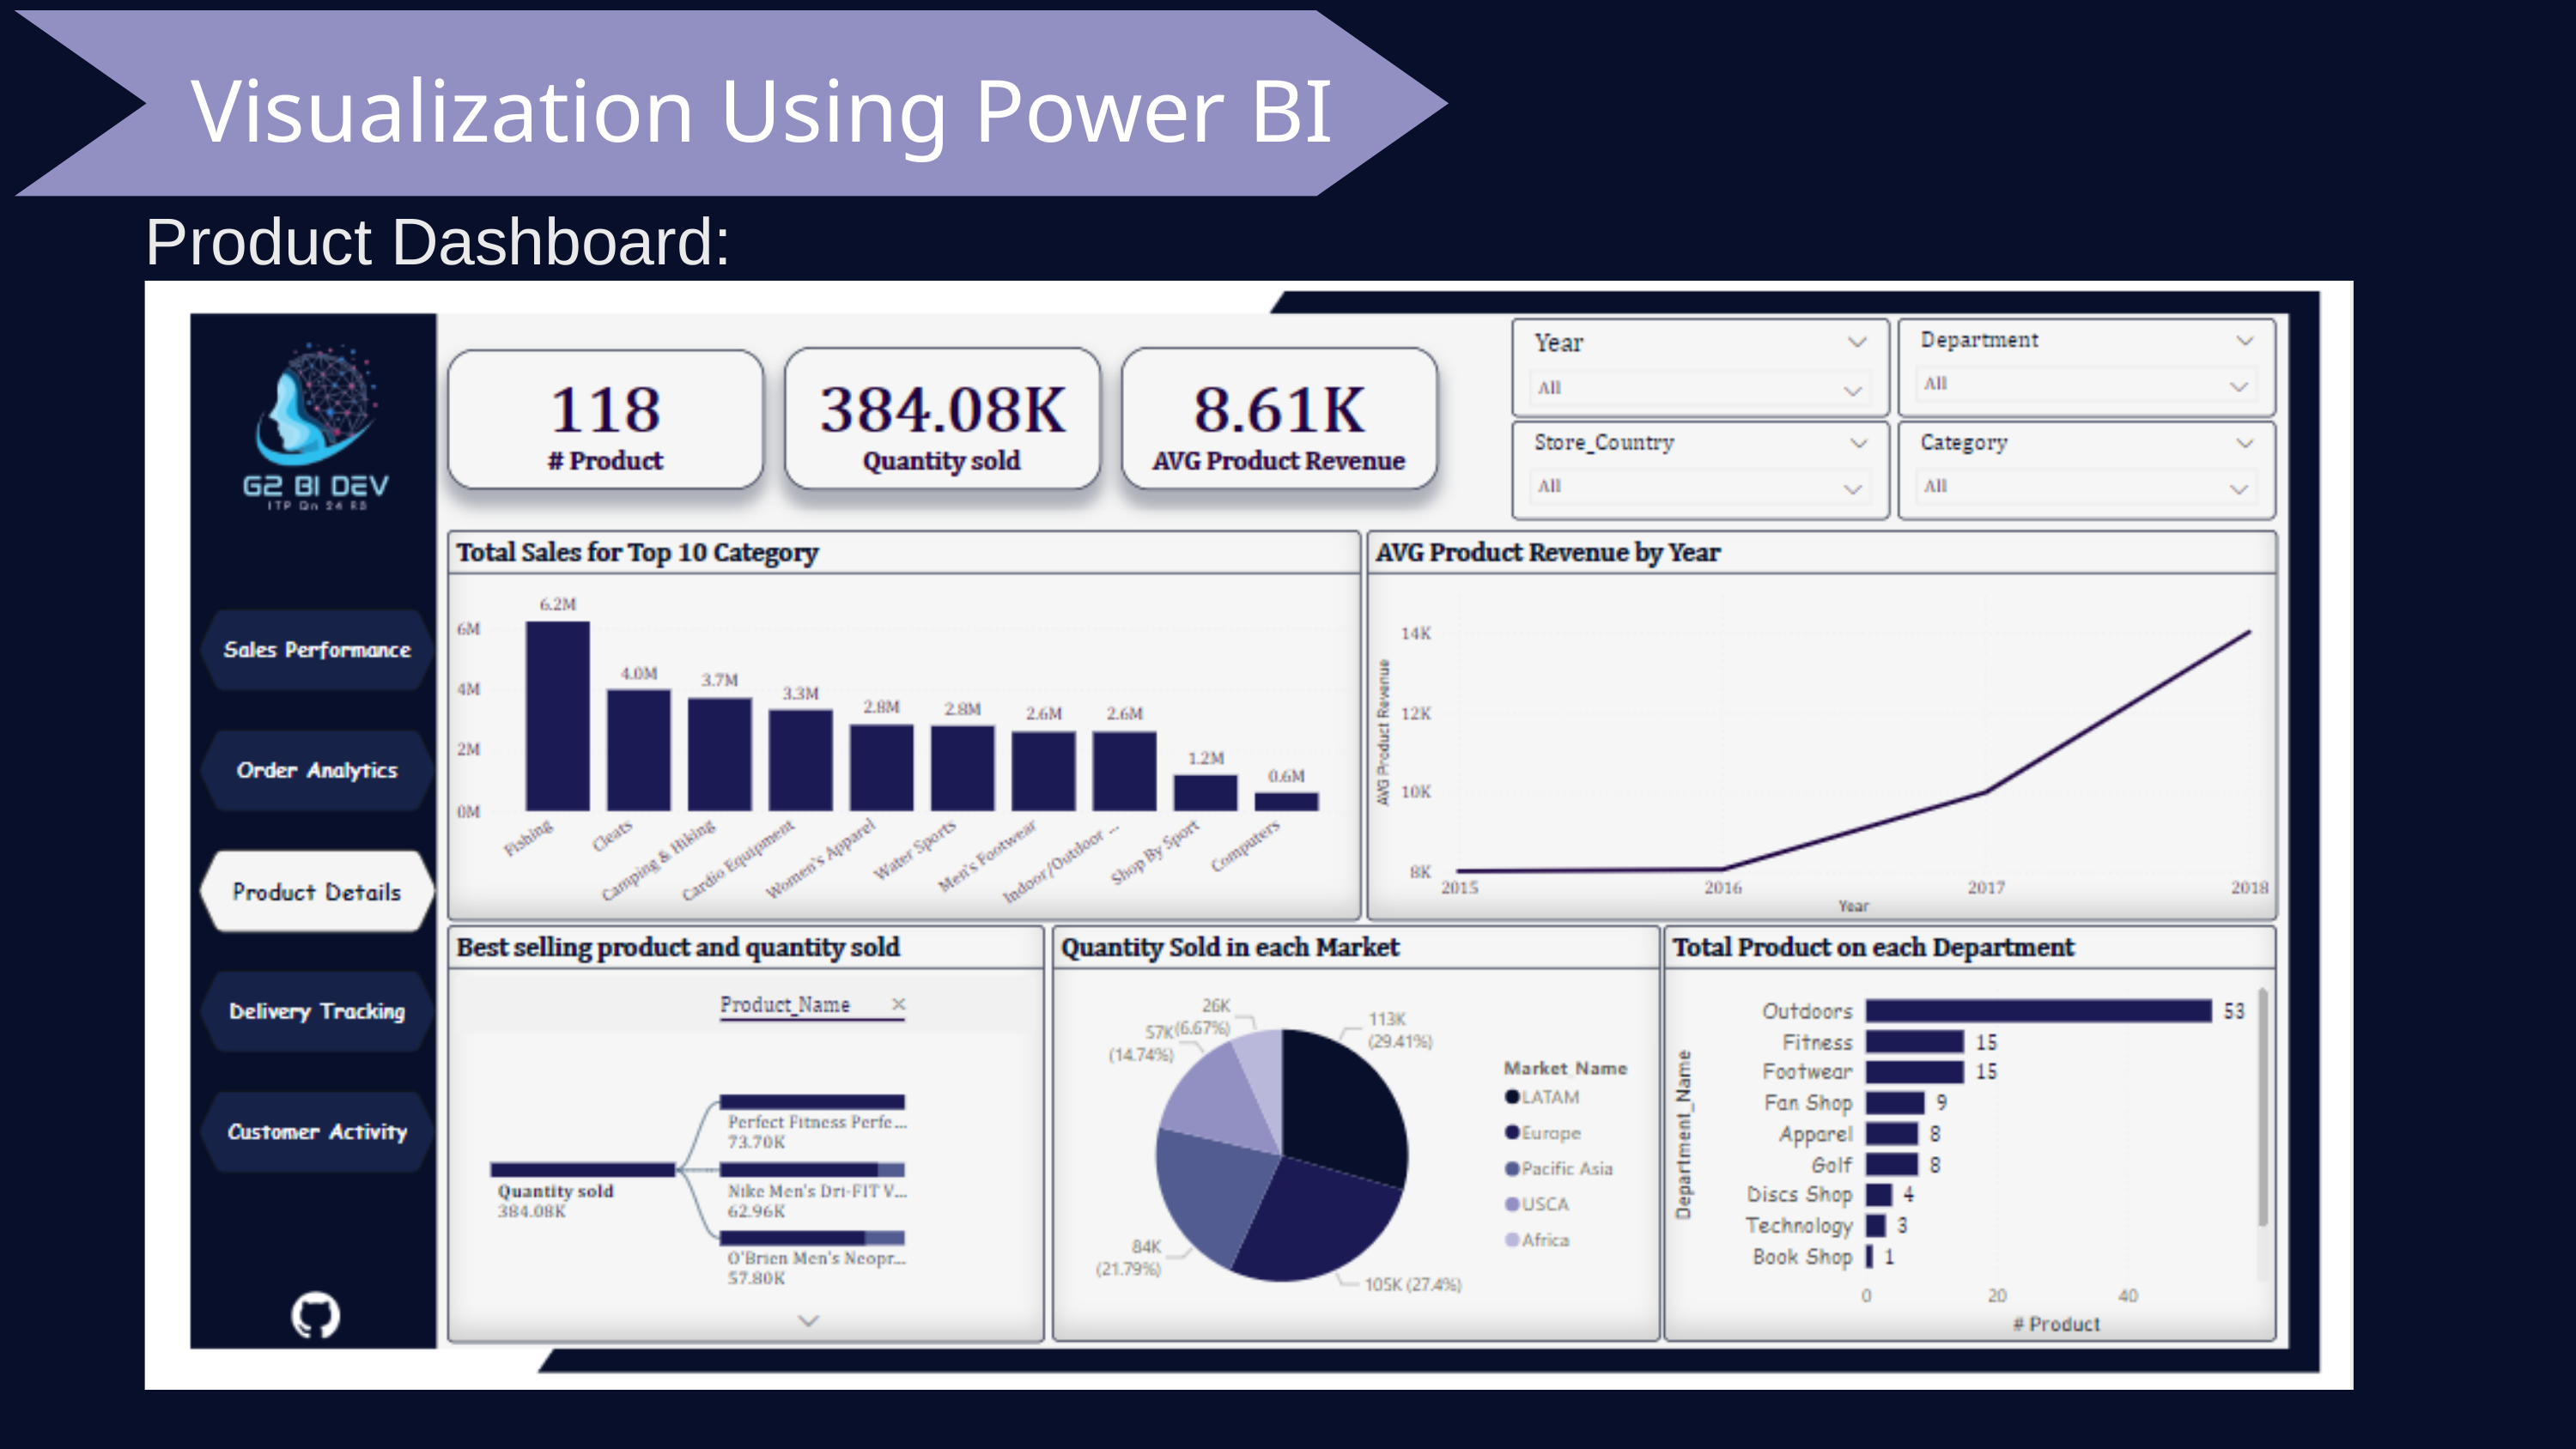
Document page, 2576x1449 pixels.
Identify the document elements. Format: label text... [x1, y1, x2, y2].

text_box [14, 9, 1449, 197]
text_box Product Dashboard: [144, 206, 1319, 279]
text_box [144, 281, 2354, 1390]
